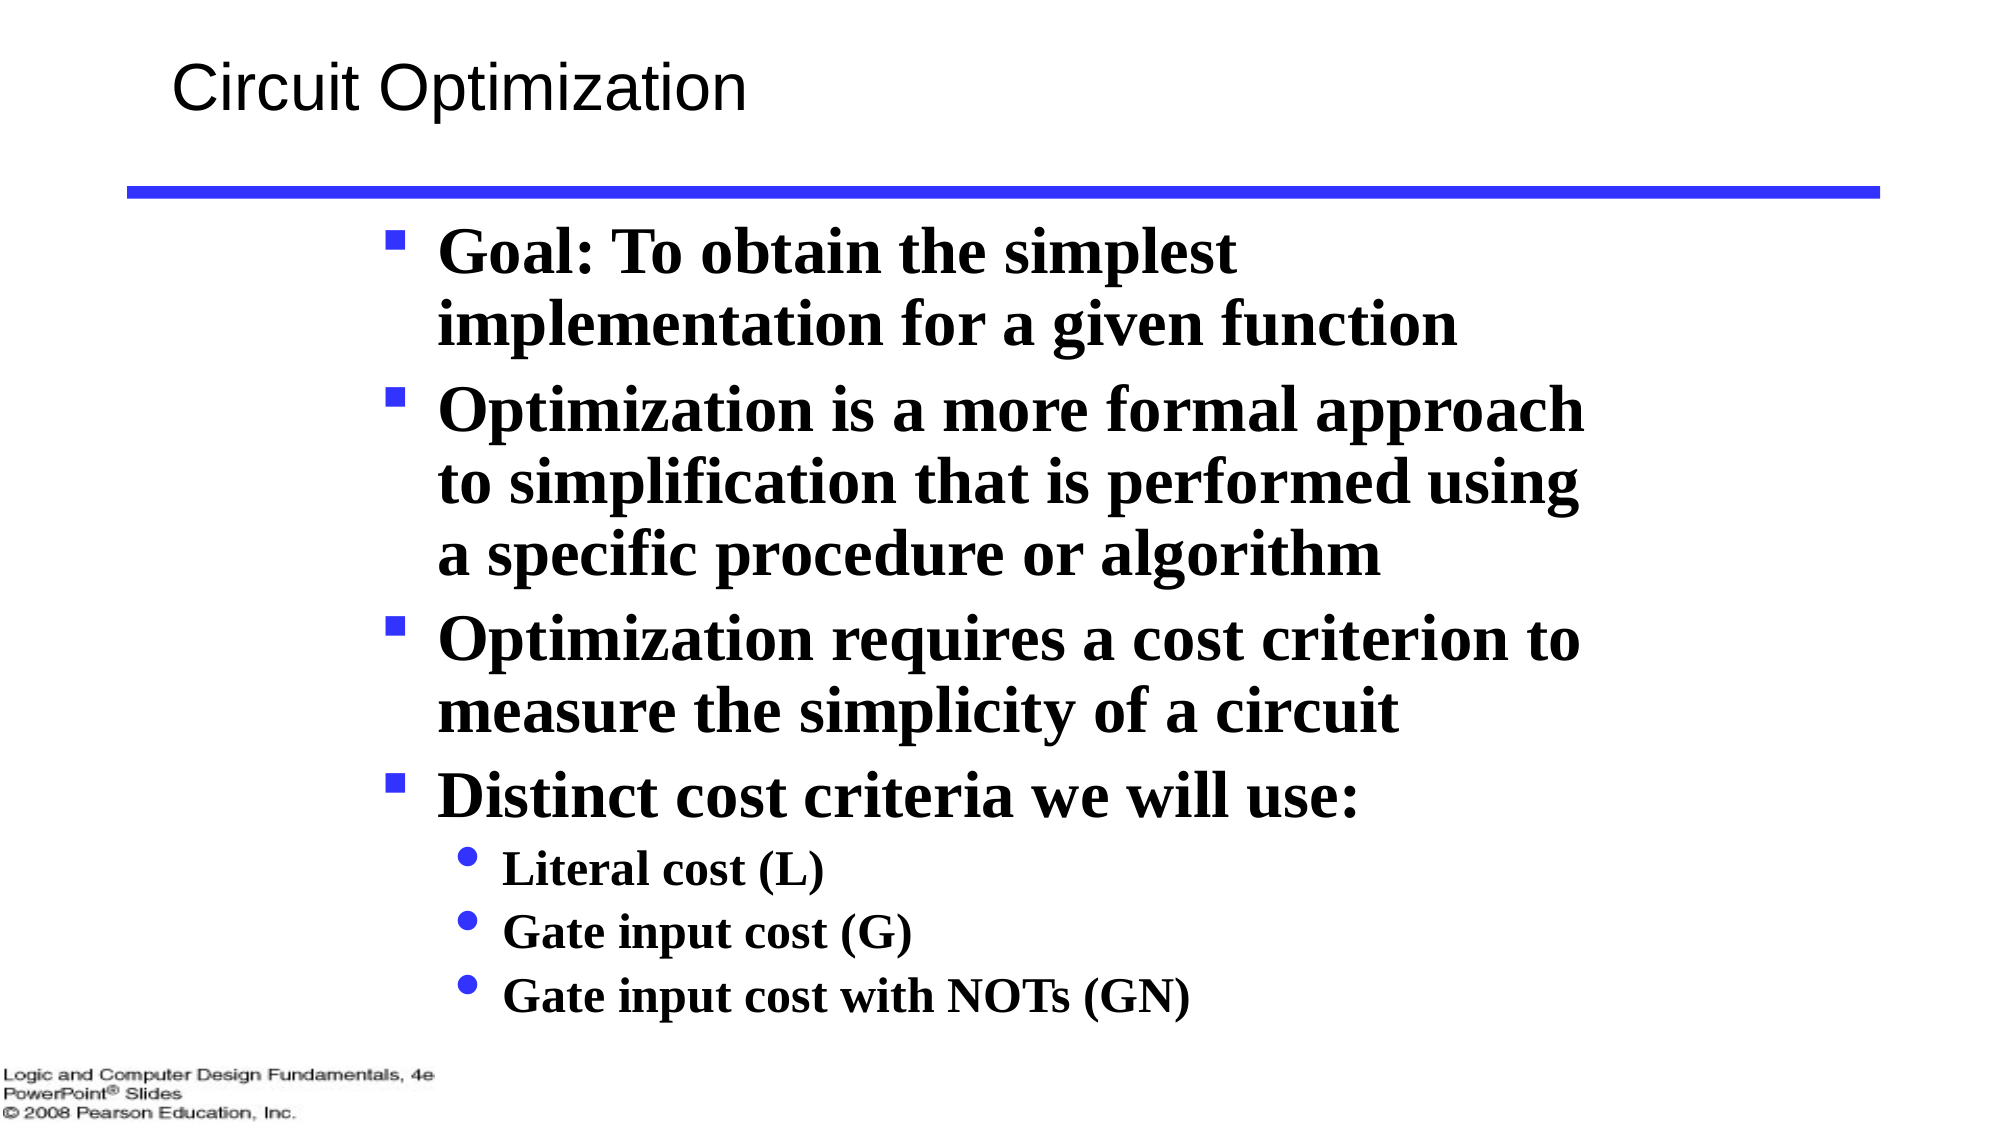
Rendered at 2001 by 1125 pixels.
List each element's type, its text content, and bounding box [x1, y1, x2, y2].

list Goal: To obtain the simplest implementation for a given function Optimization is a more formal approach to simplification that is performed using a specific procedure or algorithm Optimization requires a cost criterion to measure the simplicity of a circuit Distinct cost criteria we will use: Literal cost (L) Gate input cost (G) Gate input cost with NOTs (GN) [365, 208, 1641, 1034]
picture [3, 1066, 435, 1123]
title Circuit Optimization [156, 0, 1857, 168]
